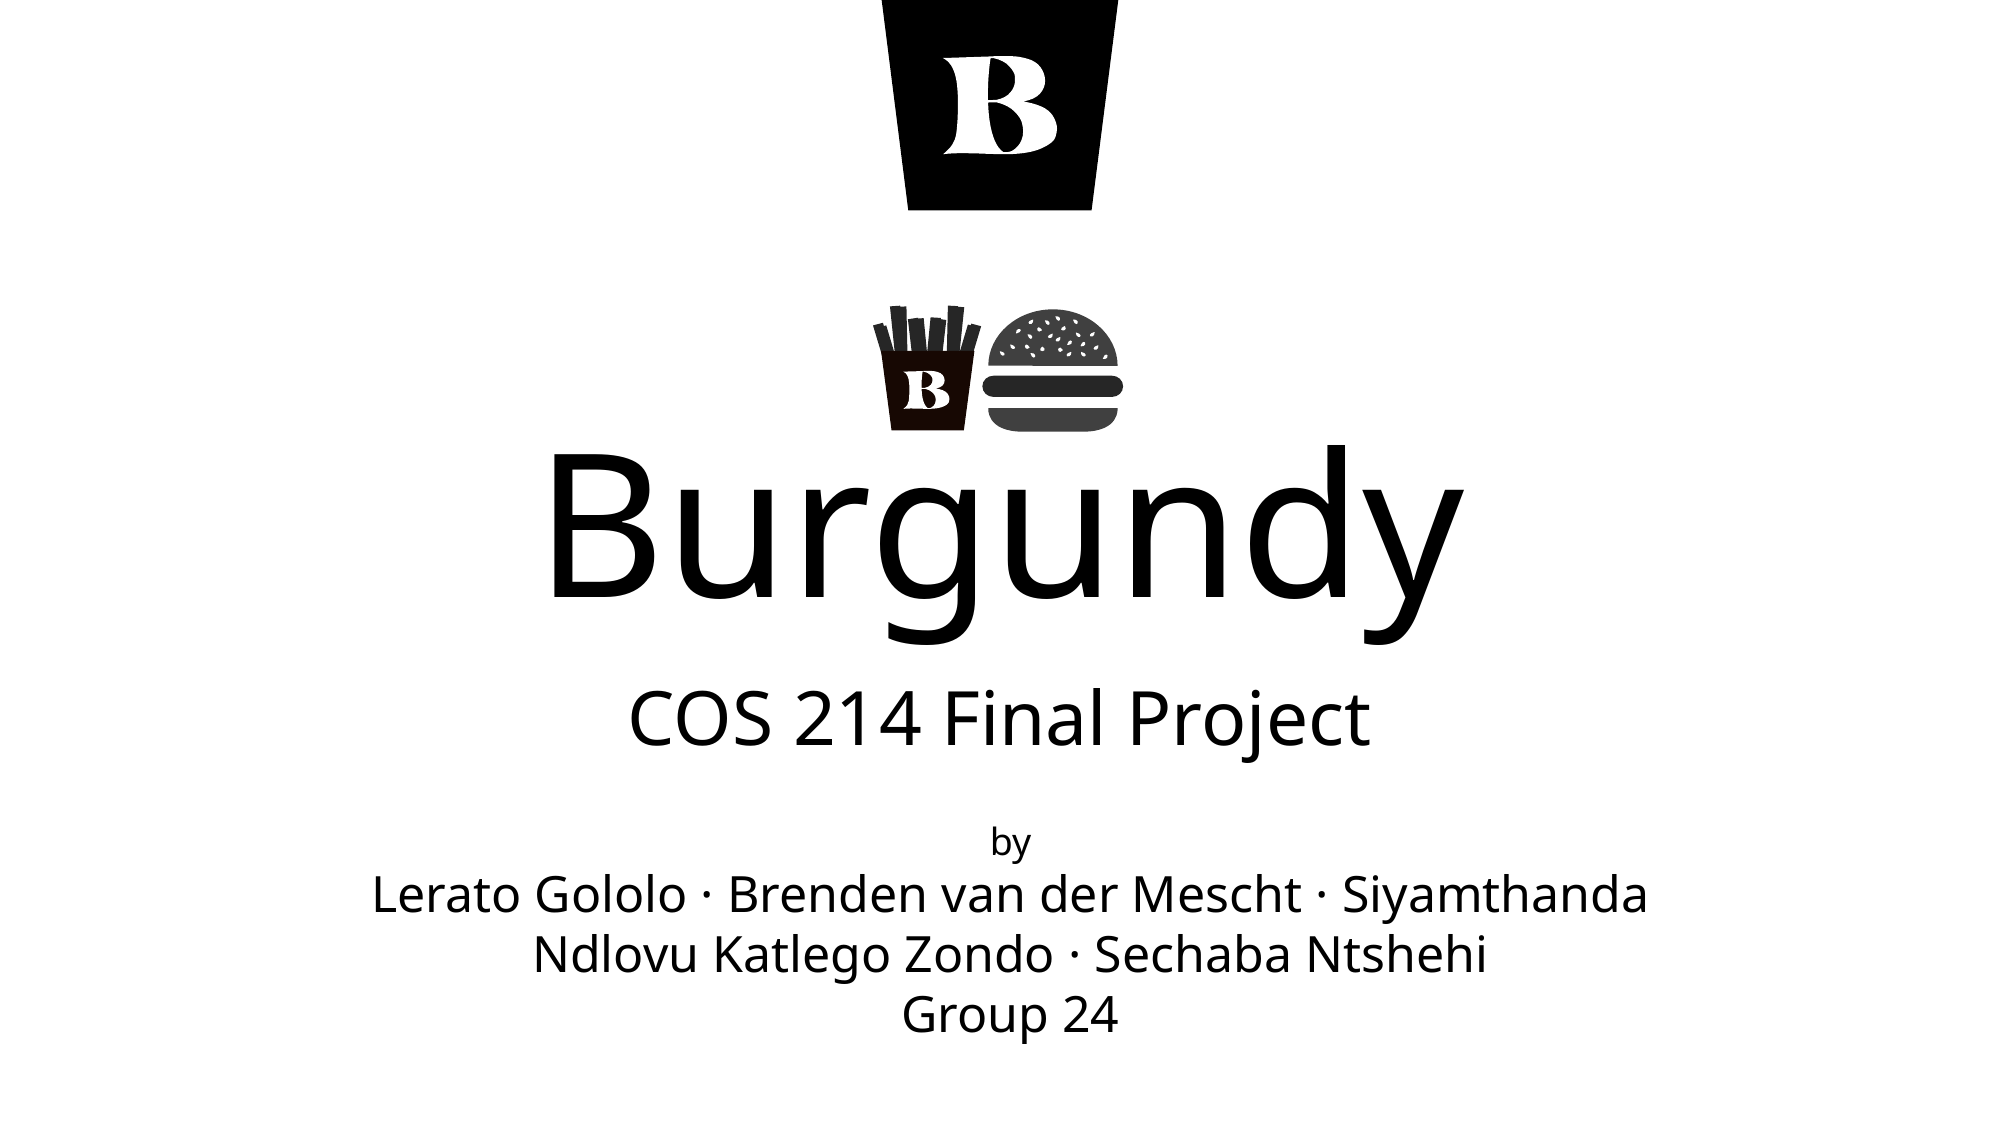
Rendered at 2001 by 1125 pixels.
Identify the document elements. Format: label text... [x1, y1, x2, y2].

text_box [988, 408, 1118, 432]
text_box [903, 370, 950, 409]
text_box [960, 324, 970, 350]
text_box [907, 318, 916, 350]
text_box [876, 325, 894, 350]
text_box [896, 306, 908, 350]
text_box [988, 309, 1118, 366]
text_box [982, 375, 1124, 397]
text_box [946, 305, 956, 350]
text_box [889, 305, 901, 350]
text_box [927, 317, 941, 350]
text_box [913, 318, 927, 350]
text_box Burgundy [311, 390, 1689, 646]
text_box COS 214 Final Project [276, 662, 1724, 768]
text_box [949, 306, 965, 350]
text_box [881, 350, 975, 431]
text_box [881, 0, 1119, 211]
text_box [963, 323, 982, 350]
text_box [932, 318, 947, 350]
text_box [873, 322, 884, 352]
text_box by Lerato Gololo · Brenden van der Mescht · Siyamthanda Ndlovu Katlego Zondo · Sechaba Ntshehi Group 24 [275, 810, 1746, 1051]
